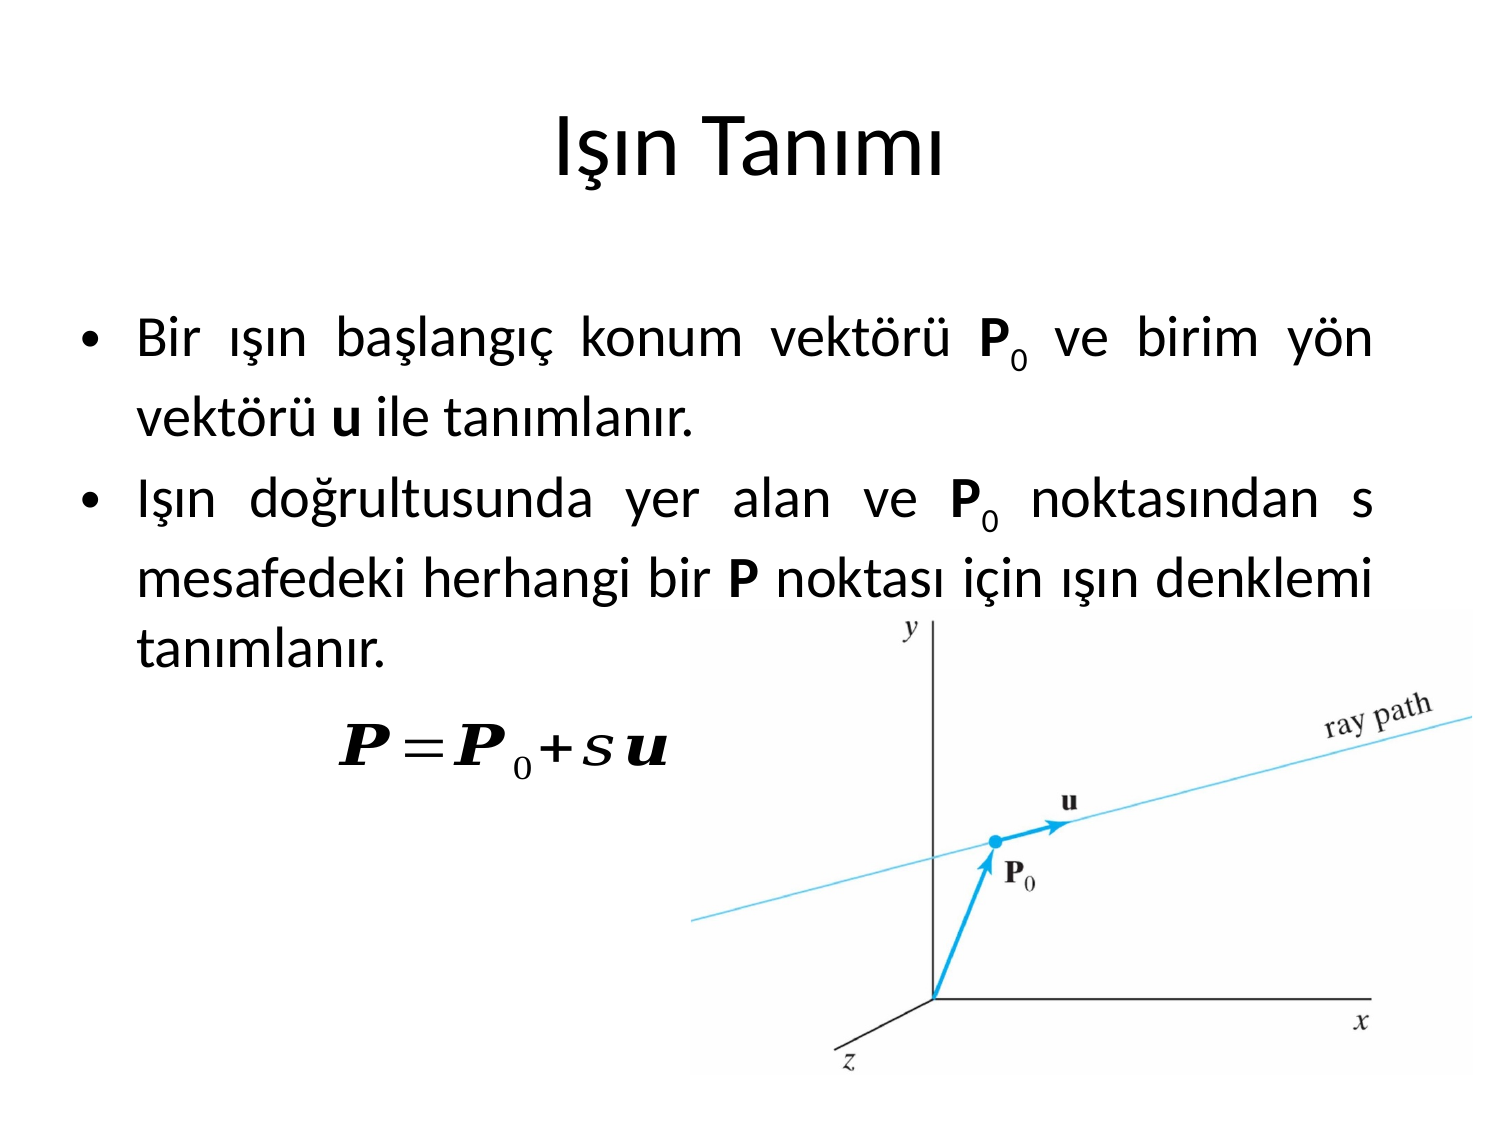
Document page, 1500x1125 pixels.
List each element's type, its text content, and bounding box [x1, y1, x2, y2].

list Bir ışın başlangıç konum vektörü P0 ve birim yön vektörü u ile tanımlanır. Işın doğrultusunda yer alan ve P0 noktasından s mesafedeki herhangi bir P noktası için ışın denklemi tanımlanır. [64, 290, 1390, 693]
picture [690, 609, 1473, 1083]
title Işın Tanımı [75, 45, 1425, 233]
